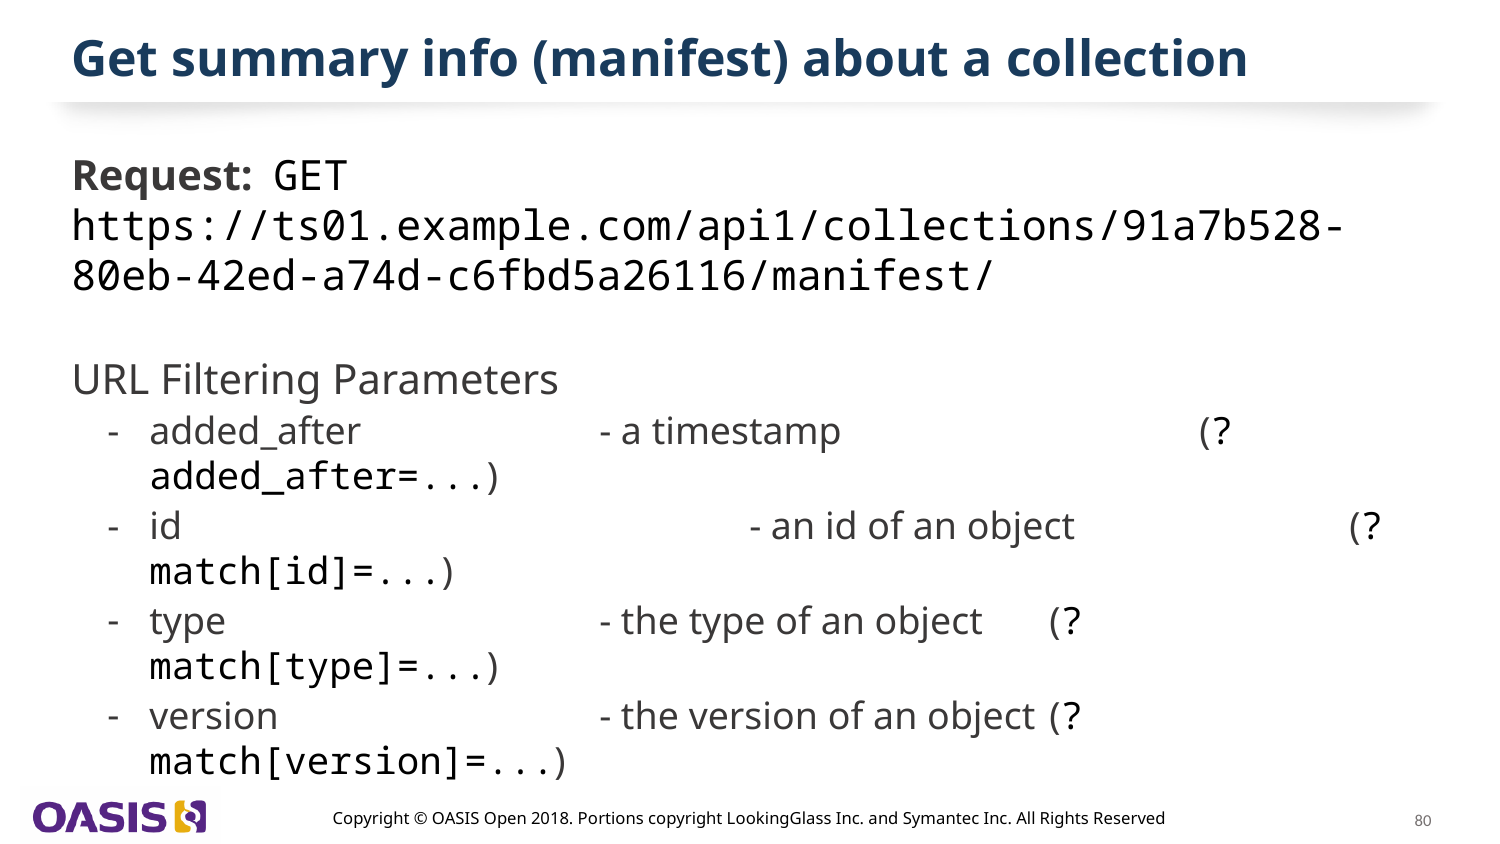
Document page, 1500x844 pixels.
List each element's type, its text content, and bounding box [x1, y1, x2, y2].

picture [20, 786, 221, 844]
list Request: GET https://ts01.example.com/api1/collections/91a7b528-80eb-42ed-a74d-c6fbd5a26116/manifest/ URL Filtering Parameters added_after - a timestamp (?added_after=...) id - an id of an object (?match[id]=...) type - the type of an object (?match[type]=...) version - the version of an object (?match[version]=...) [56, 141, 1433, 782]
title Get summary info (manifest) about a collection [56, 8, 1433, 103]
